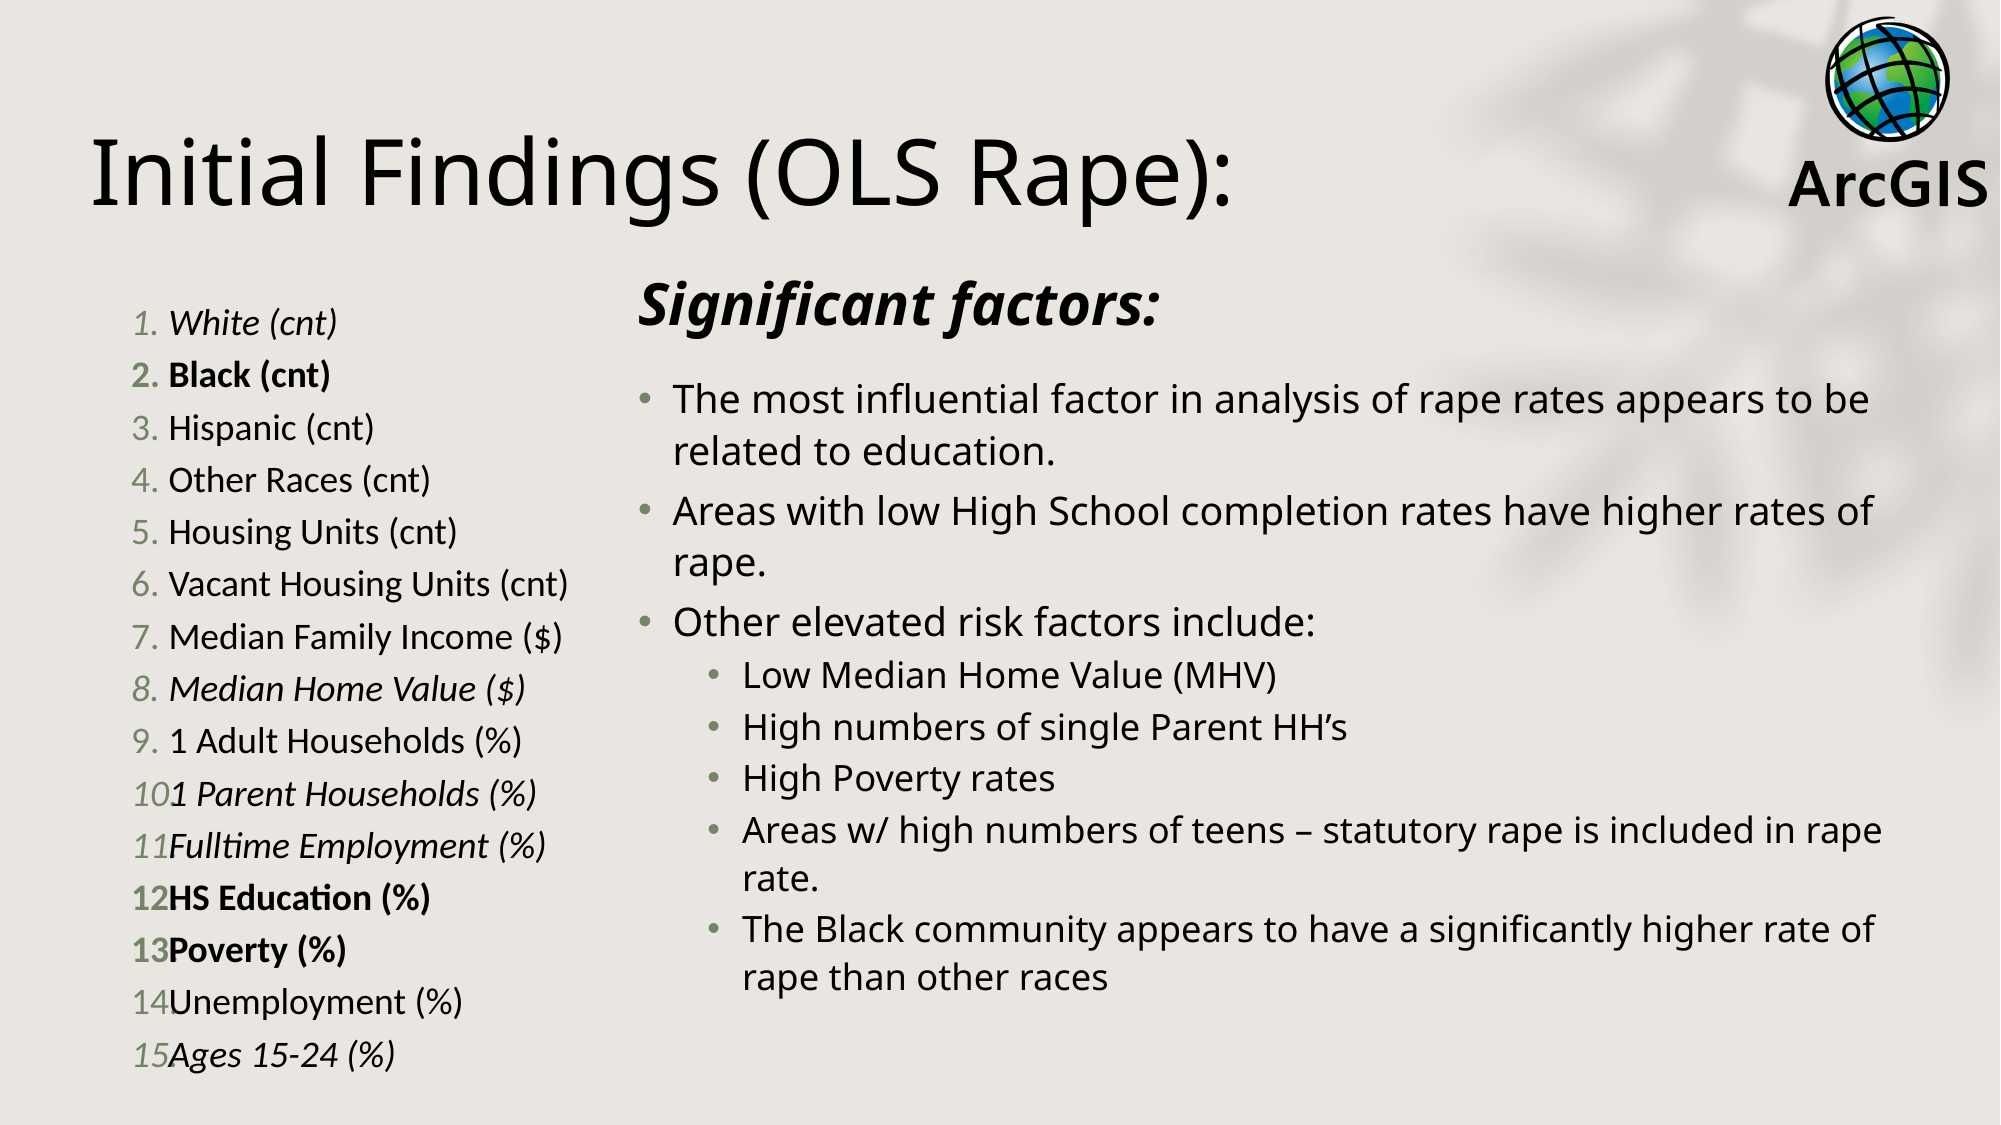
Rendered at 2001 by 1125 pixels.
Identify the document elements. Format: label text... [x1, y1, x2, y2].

list White (cnt) Black (cnt) Hispanic (cnt) Other Races (cnt) Housing Units (cnt) Vacant Housing Units (cnt) Median Family Income ($) Median Home Value ($) 1 Adult Households (%) 1 Parent Households (%) Fulltime Employment (%) HS Education (%) Poverty (%) Unemployment (%) Ages 15-24 (%) [41, 287, 624, 1105]
picture [1775, 0, 2000, 225]
list The most influential factor in analysis of rape rates appears to be related to education. Areas with low High School completion rates have higher rates of rape. Other elevated risk factors include: Low Median Home Value (MHV) High numbers of single Parent HH’s High Poverty rates Areas w/ high numbers of teens – statutory rape is included in rape rate. The Black community appears to have a significantly higher rate of rape than other races [623, 362, 1925, 1022]
title Initial Findings (OLS Rape): [75, 59, 1925, 278]
list Significant factors: [623, 209, 1536, 345]
